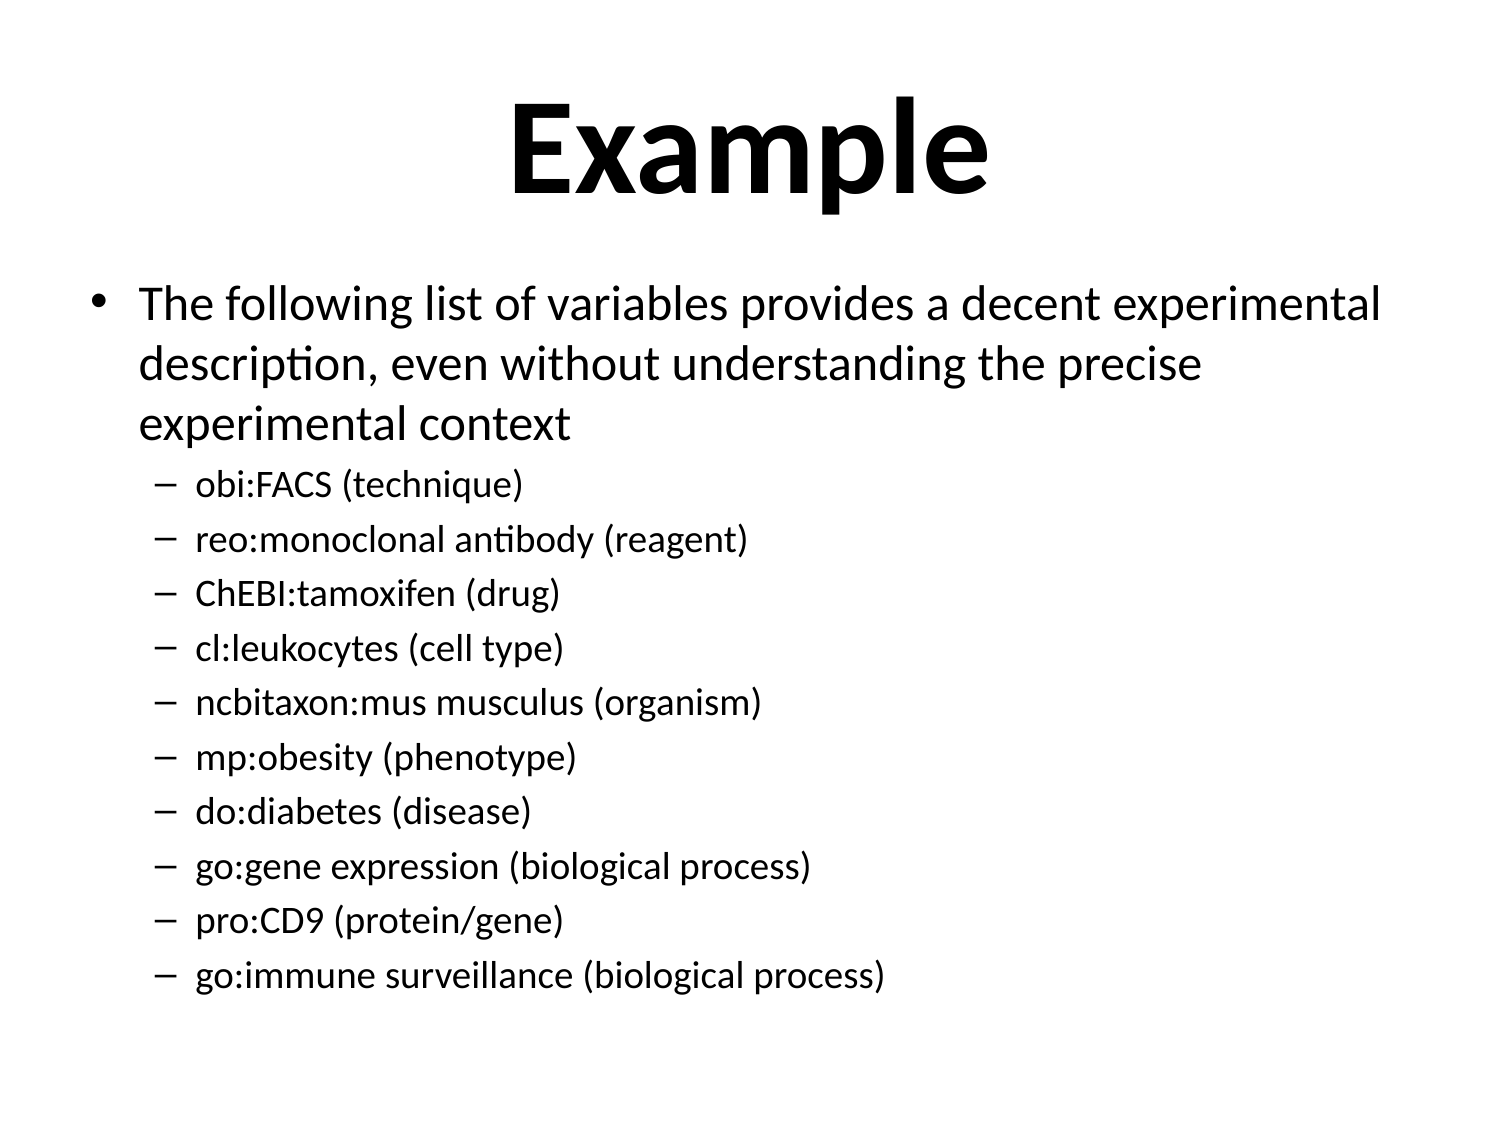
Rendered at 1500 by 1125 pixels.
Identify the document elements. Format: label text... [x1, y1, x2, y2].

list The following list of variables provides a decent experimental description, even without understanding the precise experimental context obi:FACS (technique) reo:monoclonal antibody (reagent) ChEBI:tamoxifen (drug) cl:leukocytes (cell type) ncbitaxon:mus musculus (organism) mp:obesity (phenotype) do:diabetes (disease) go:gene expression (biological process) pro:CD9 (protein/gene) go:immune surveillance (biological process) [75, 262, 1488, 1005]
title Example [75, 45, 1425, 233]
